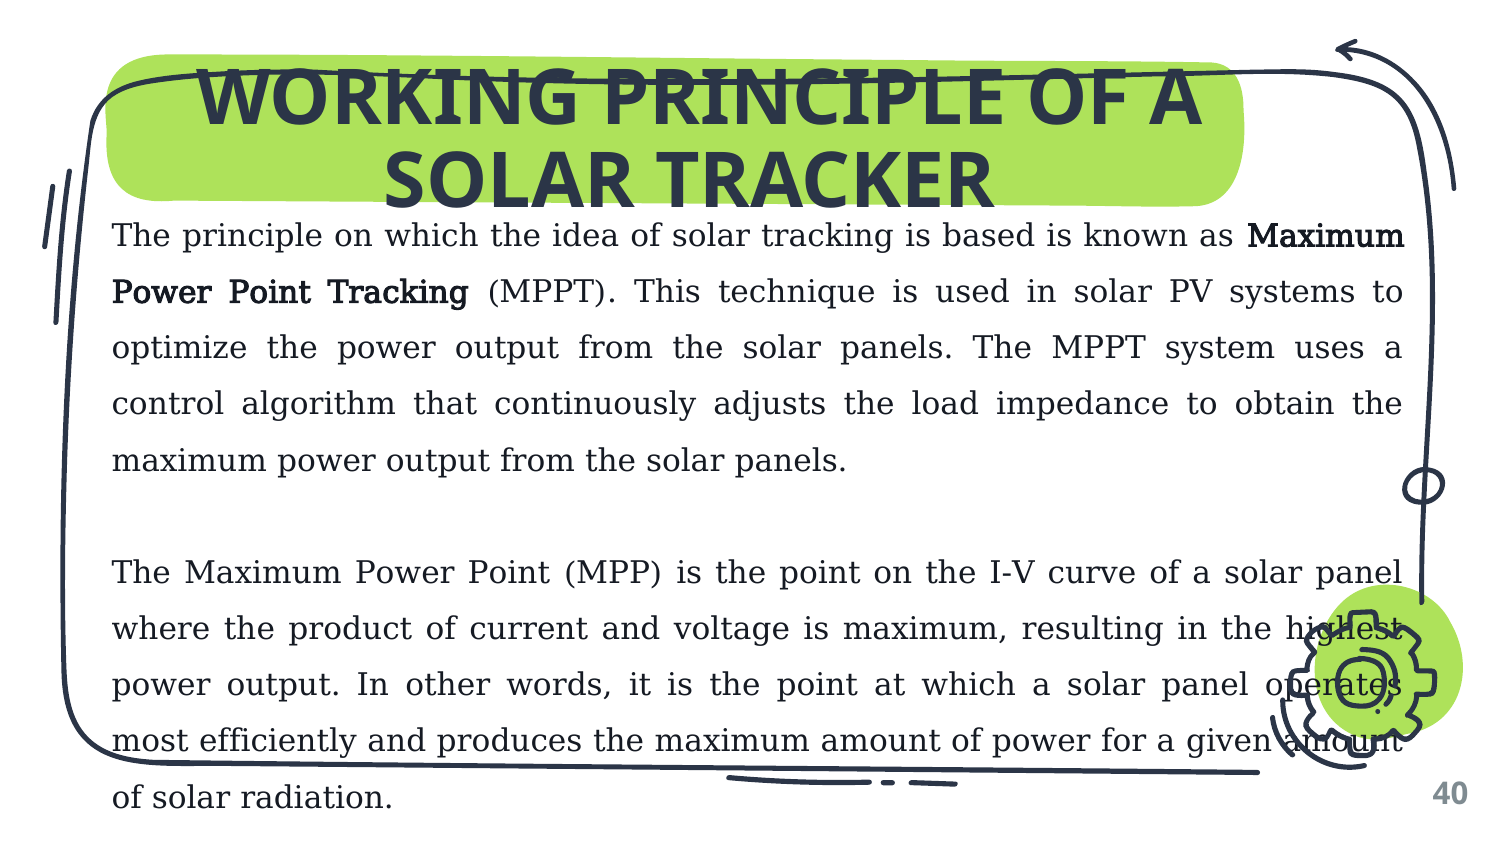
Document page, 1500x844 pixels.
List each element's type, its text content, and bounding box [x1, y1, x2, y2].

text_box [1269, 715, 1296, 758]
title WORKING PRINCIPLE OF A SOLAR TRACKER [172, 108, 1227, 174]
list The principle on which the idea of solar tracking is based is known as Maximum Power Point Tracking (MPPT). This technique is used in solar PV systems to optimize the power output from the solar panels. The MPPT system uses a control algorithm that continuously adjusts the load impedance to obtain the maximum power output from the solar panels. The Maximum Power Point (MPP) is the point on the I-V curve of a solar panel where the product of current and voltage is maximum, resulting in the highest power output. In other words, it is the point at which a solar panel operates most efficiently and produces the maximum amount of power for a given amount of solar radiation. [95, 196, 1405, 820]
slide_number 40 [1378, 769, 1469, 820]
text_box [1287, 609, 1438, 759]
text_box [1280, 697, 1367, 770]
